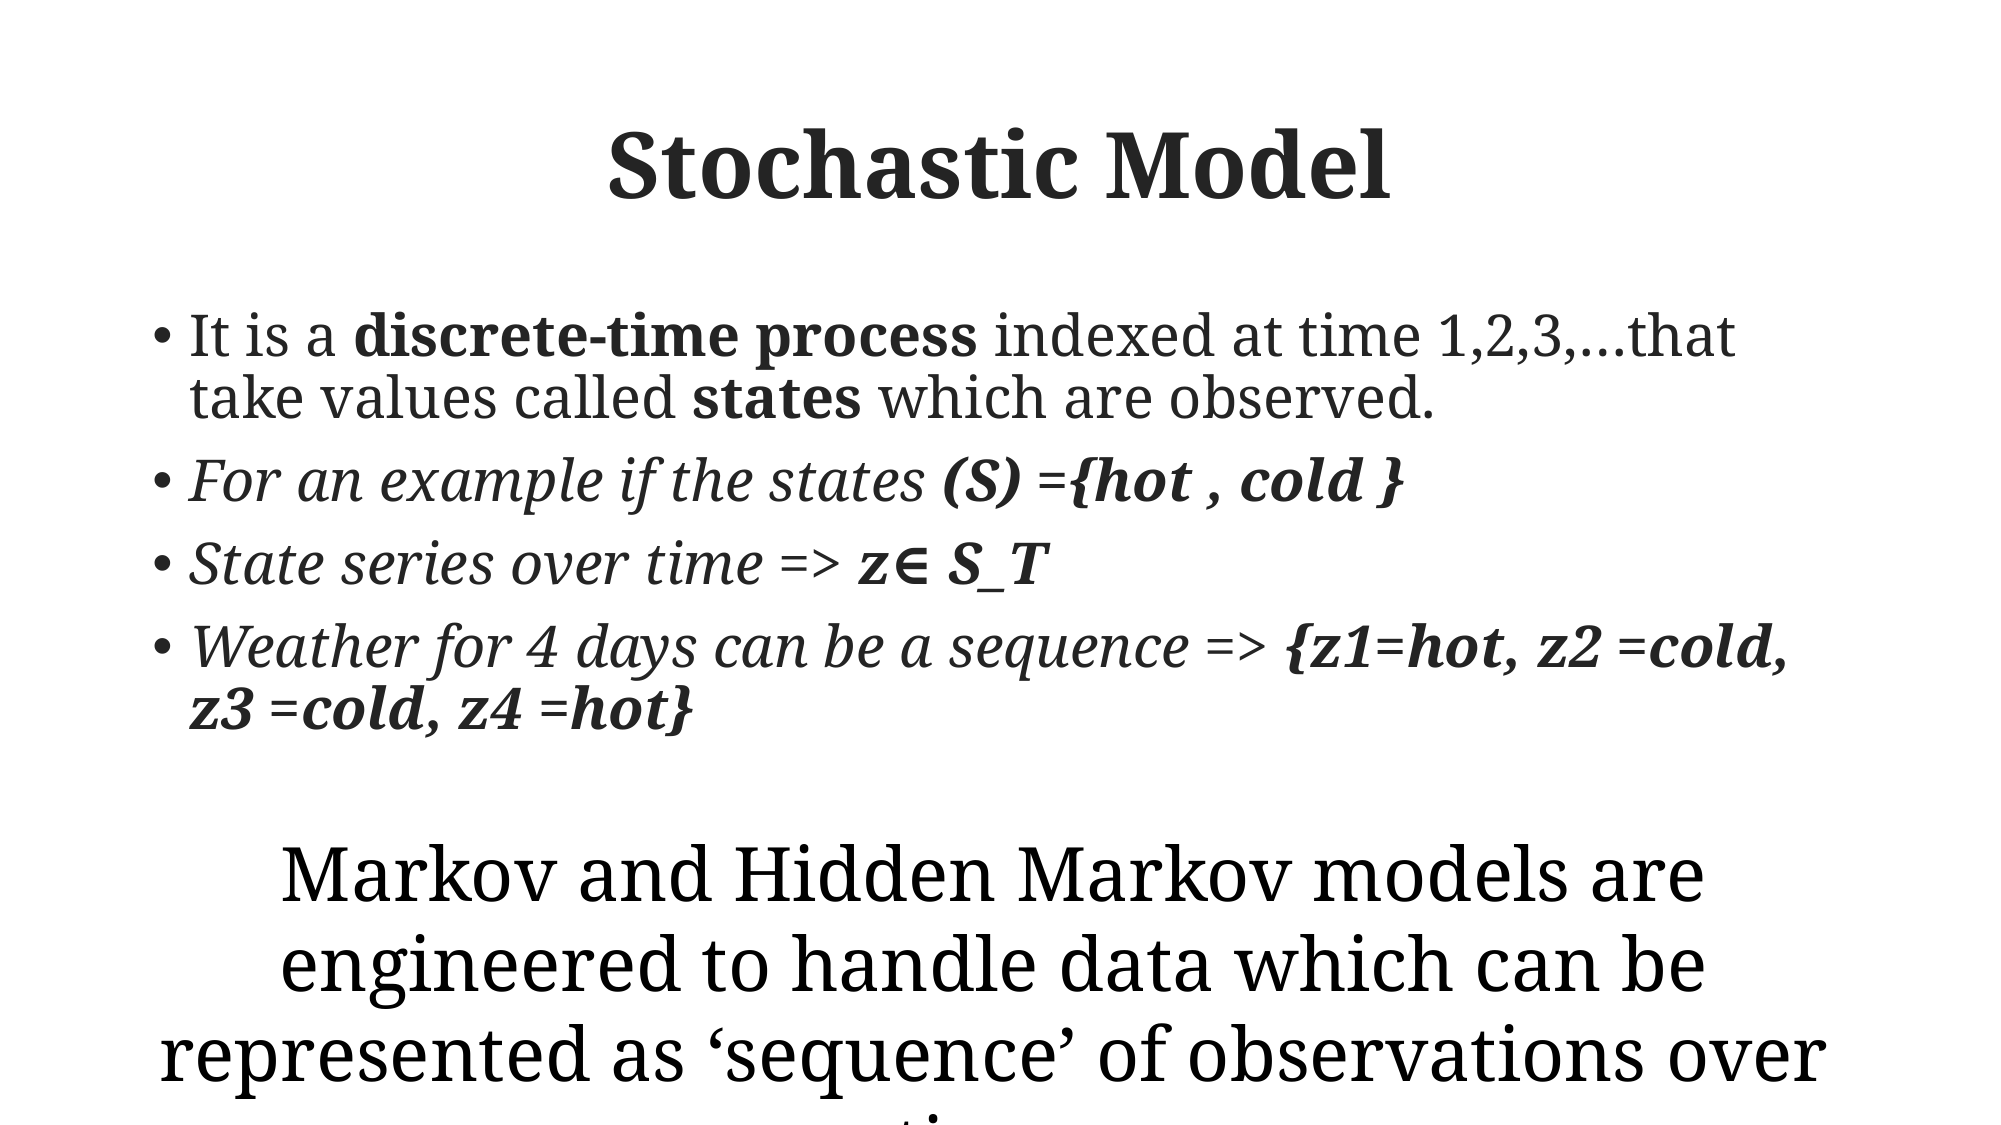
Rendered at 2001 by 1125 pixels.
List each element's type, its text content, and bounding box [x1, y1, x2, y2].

title Stochastic Model [137, 59, 1863, 278]
list It is a discrete-time process indexed at time 1,2,3,…that take values called states which are observed. For an example if the states (S) ={hot , cold } State series over time => z∈ S_T Weather for 4 days can be a sequence => {z1=hot, z2 =cold, z3 =cold, z4 =hot} [137, 299, 1863, 753]
text_box Markov and Hidden Markov models are engineered to handle data which can be represented as ‘sequence’ of observations over time. [63, 818, 1926, 1125]
